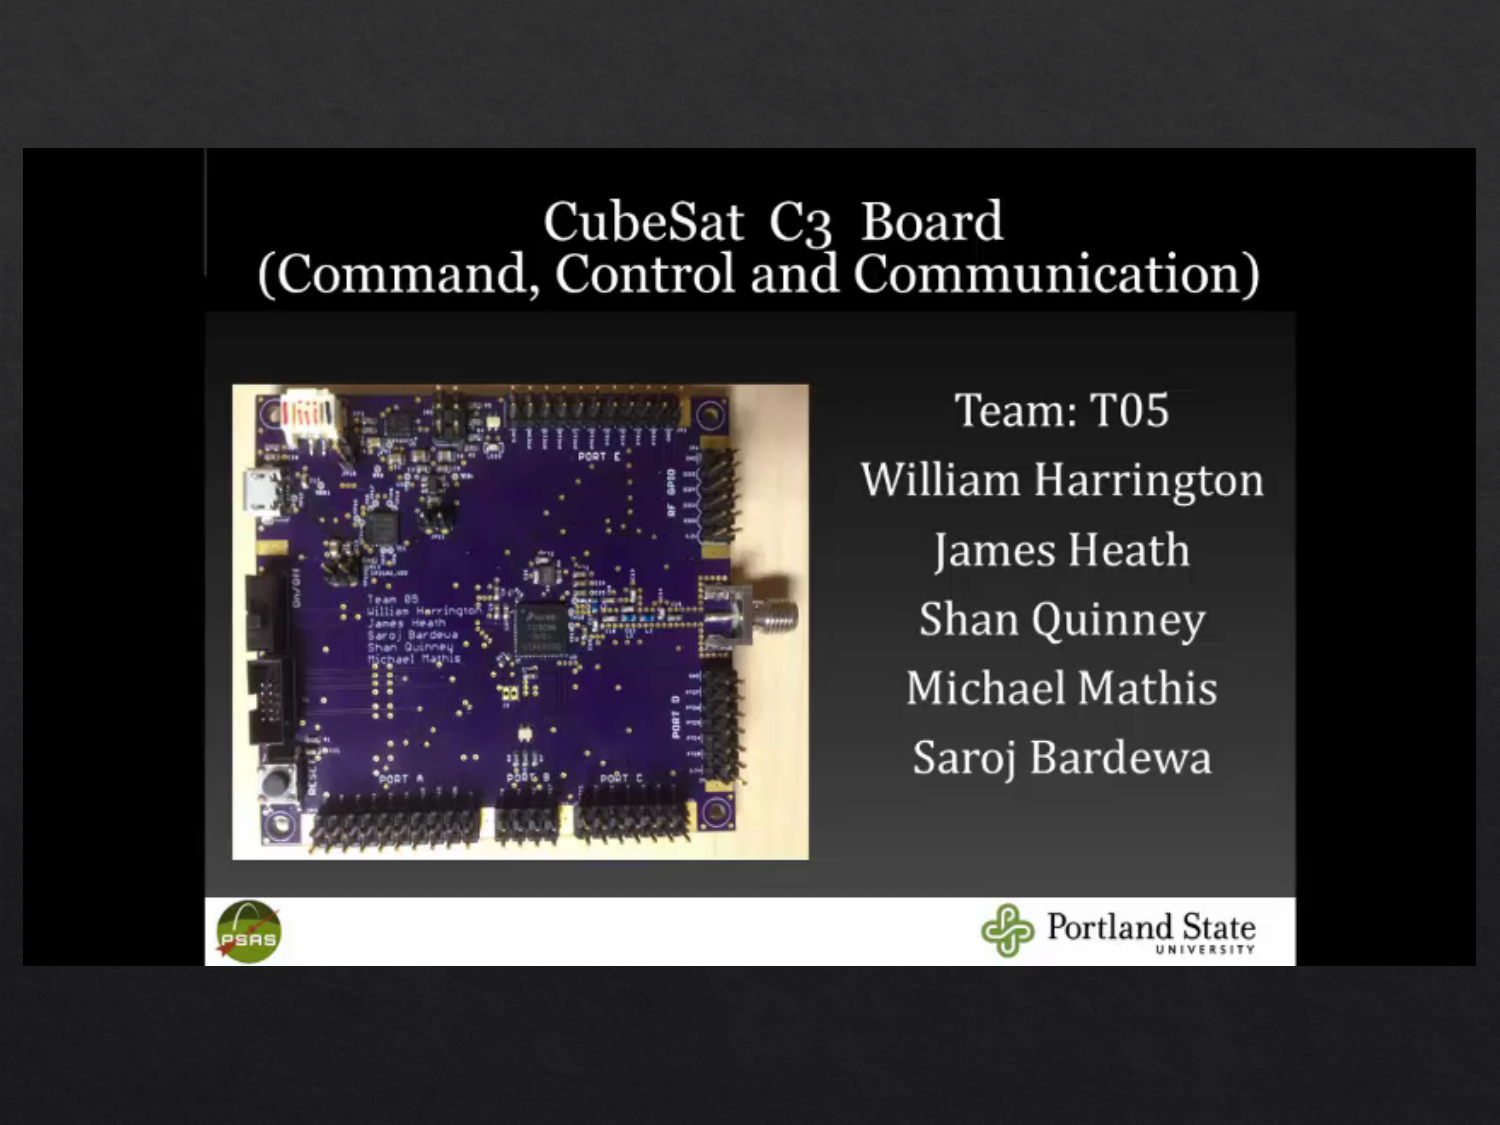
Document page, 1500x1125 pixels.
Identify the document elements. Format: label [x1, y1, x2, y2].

list [22, 147, 1477, 967]
